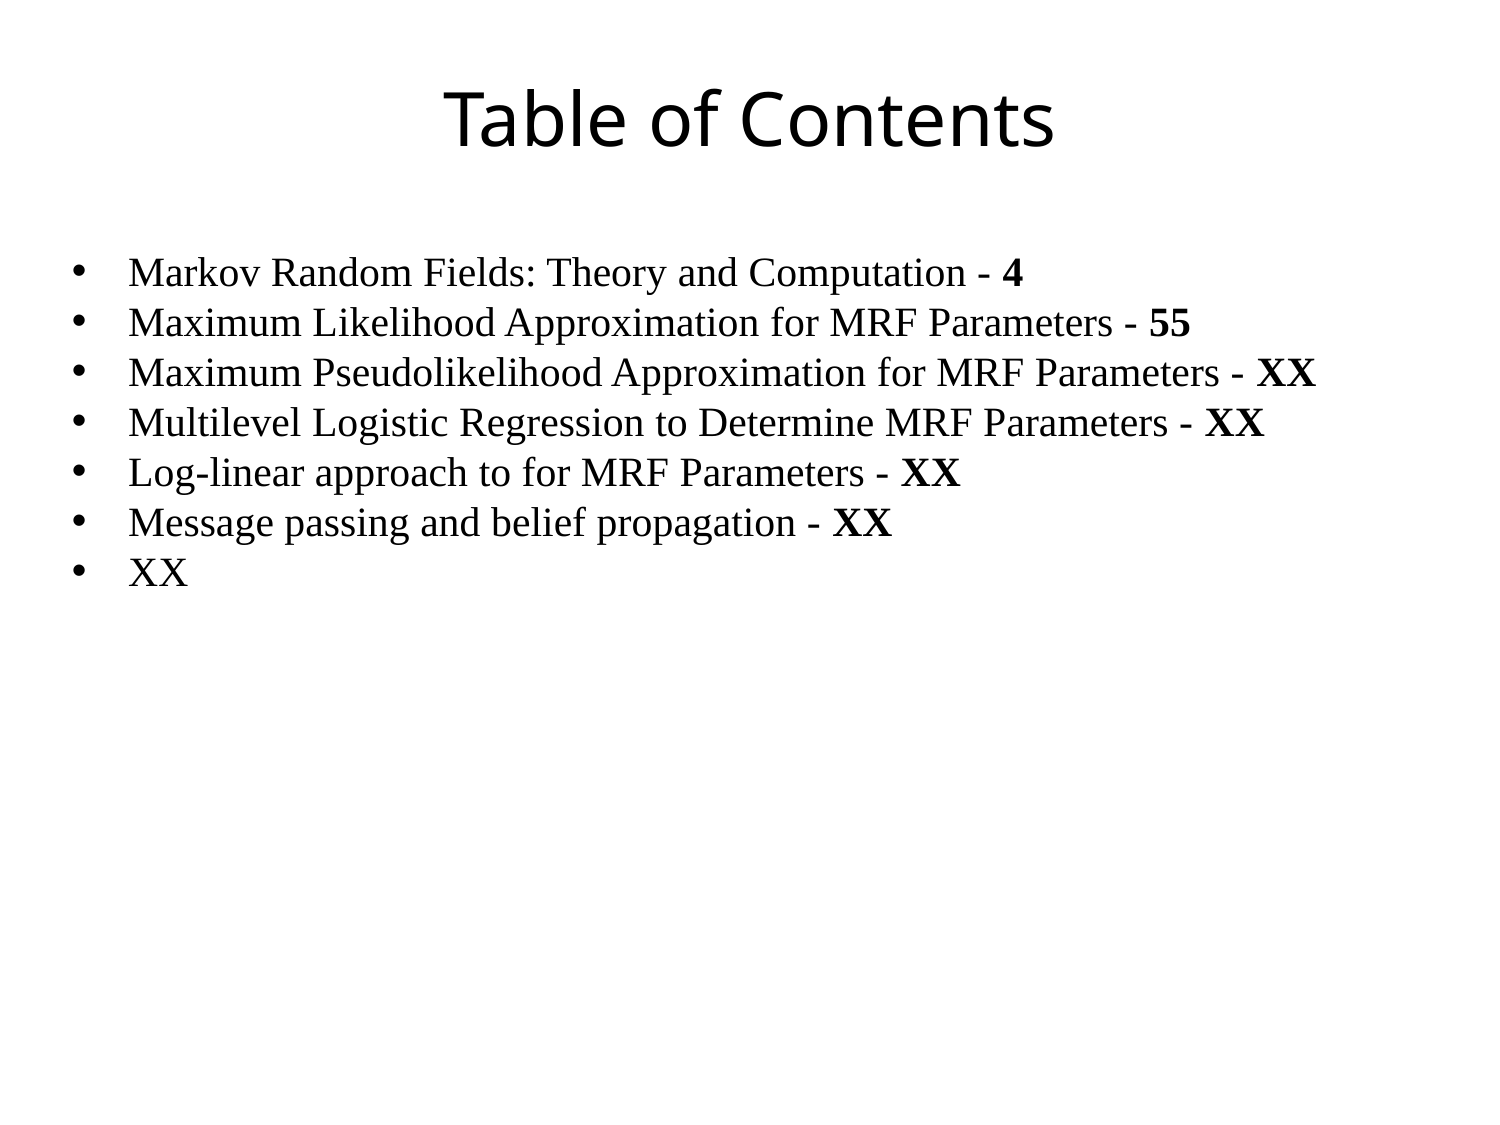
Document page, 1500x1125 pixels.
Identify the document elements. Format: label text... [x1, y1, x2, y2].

text_box Markov Random Fields: Theory and Computation - 4 Maximum Likelihood Approximation for MRF Parameters - 55 Maximum Pseudolikelihood Approximation for MRF Parameters - XX Multilevel Logistic Regression to Determine MRF Parameters - XX Log-linear approach to for MRF Parameters - XX Message passing and belief propagation - XX XX [57, 237, 1443, 603]
text_box Table of Contents [428, 64, 1072, 169]
